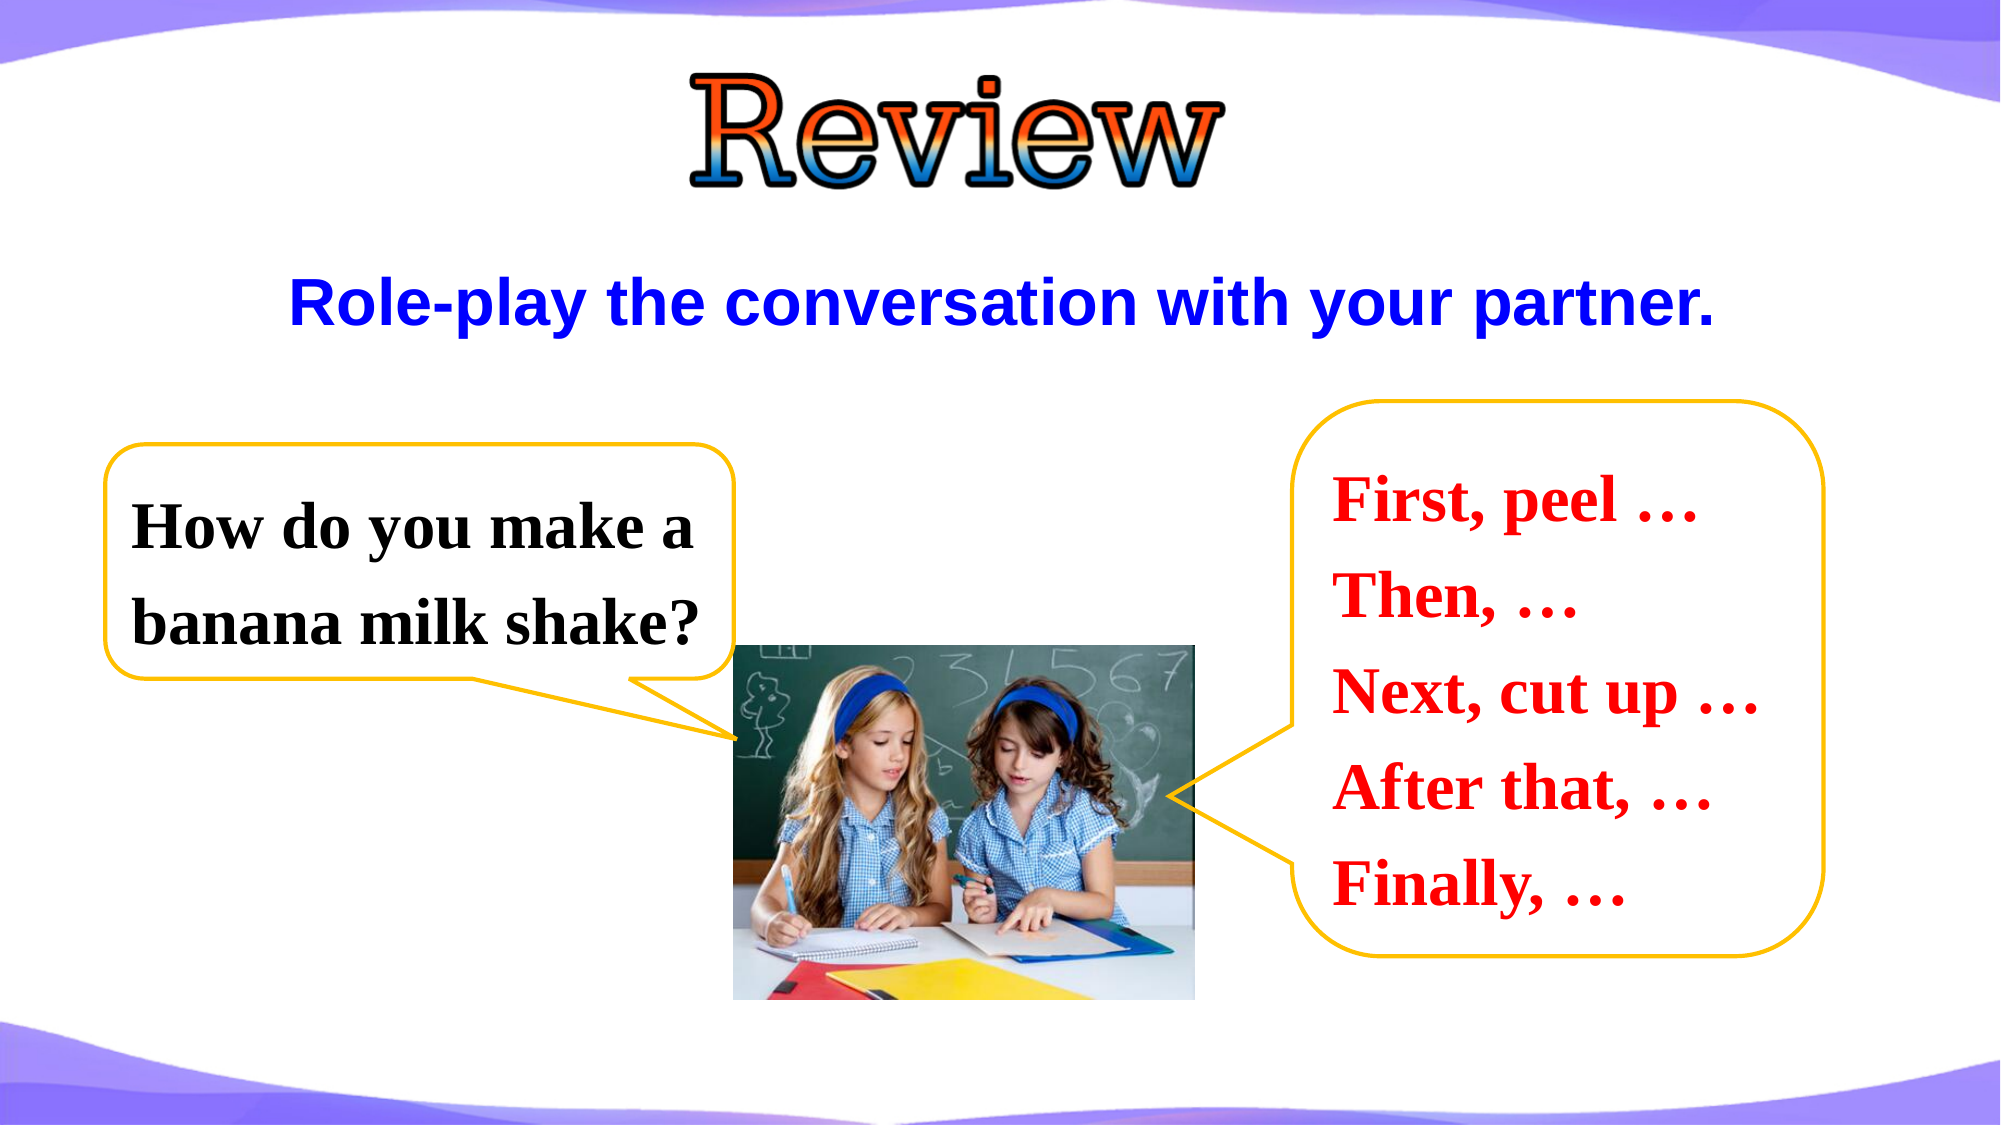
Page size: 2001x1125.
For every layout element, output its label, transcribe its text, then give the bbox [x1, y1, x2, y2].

text_box First, peel … Then, … Next, cut up … After that, … Finally, … [1201, 401, 1824, 957]
text_box Role-play the conversation with your partner. [273, 243, 1780, 347]
picture [0, 0, 2001, 1125]
text_box How do you make a banana milk shake? [105, 444, 734, 738]
